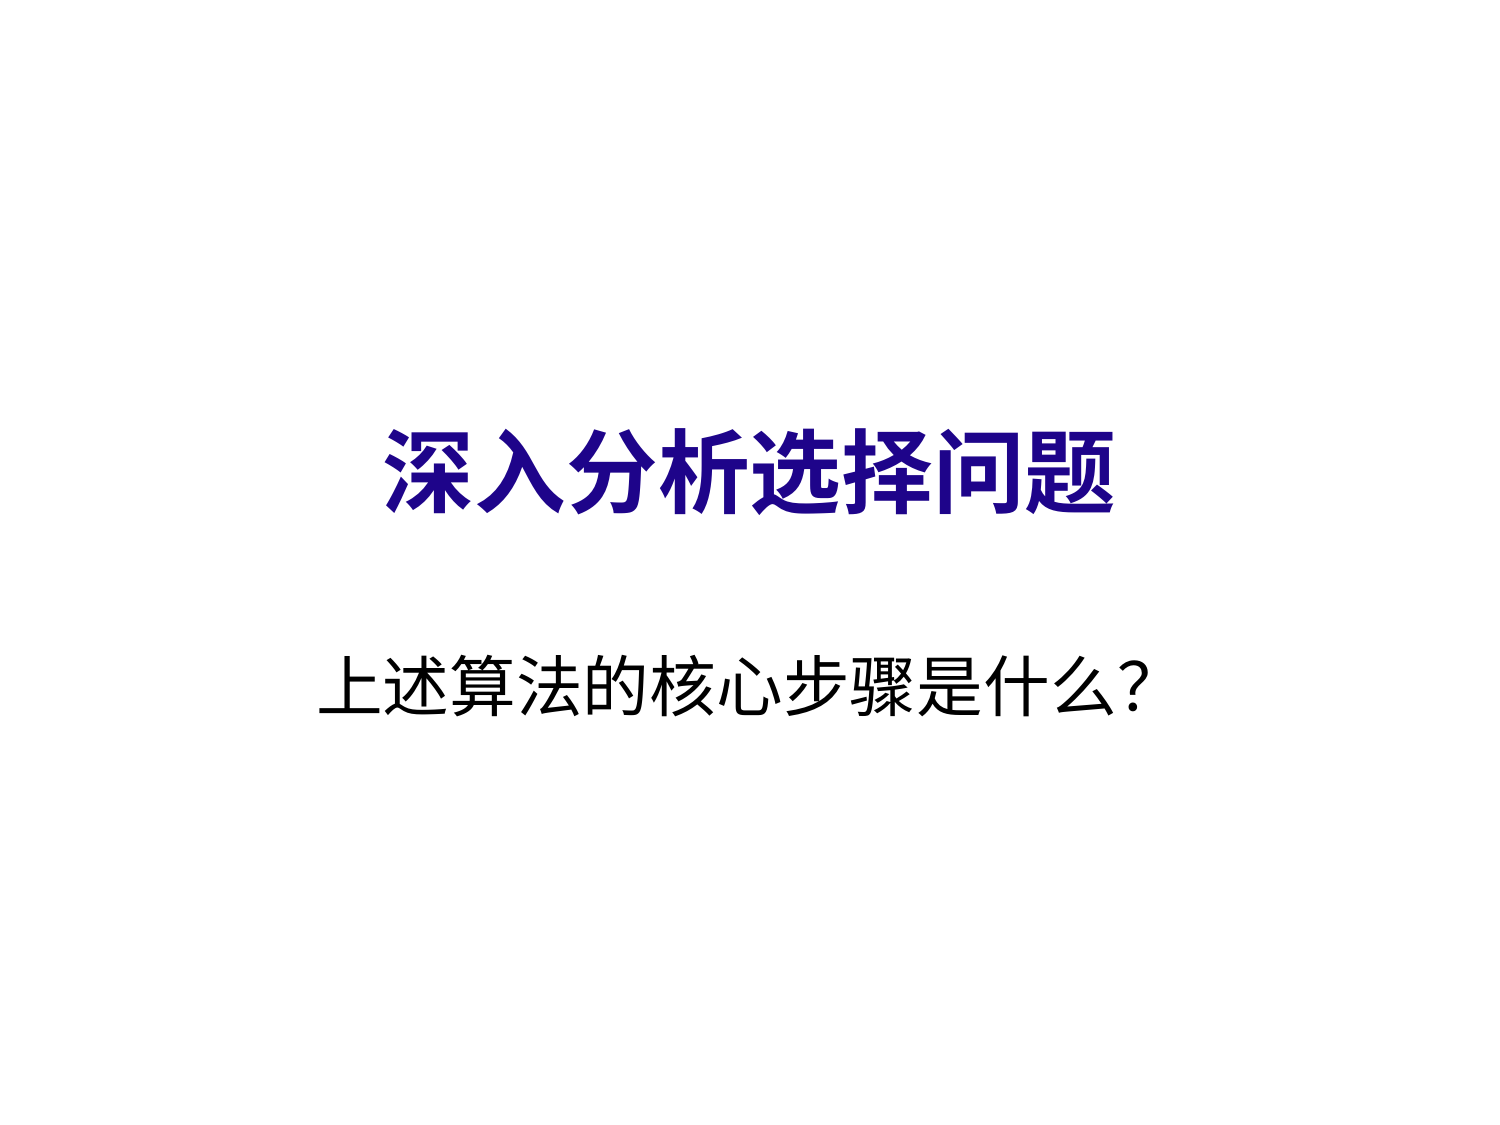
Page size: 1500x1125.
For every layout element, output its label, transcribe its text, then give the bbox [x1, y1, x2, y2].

subtitle 上述算法的核心步骤是什么？ [225, 637, 1275, 925]
title 深入分析选择问题 [112, 349, 1388, 591]
